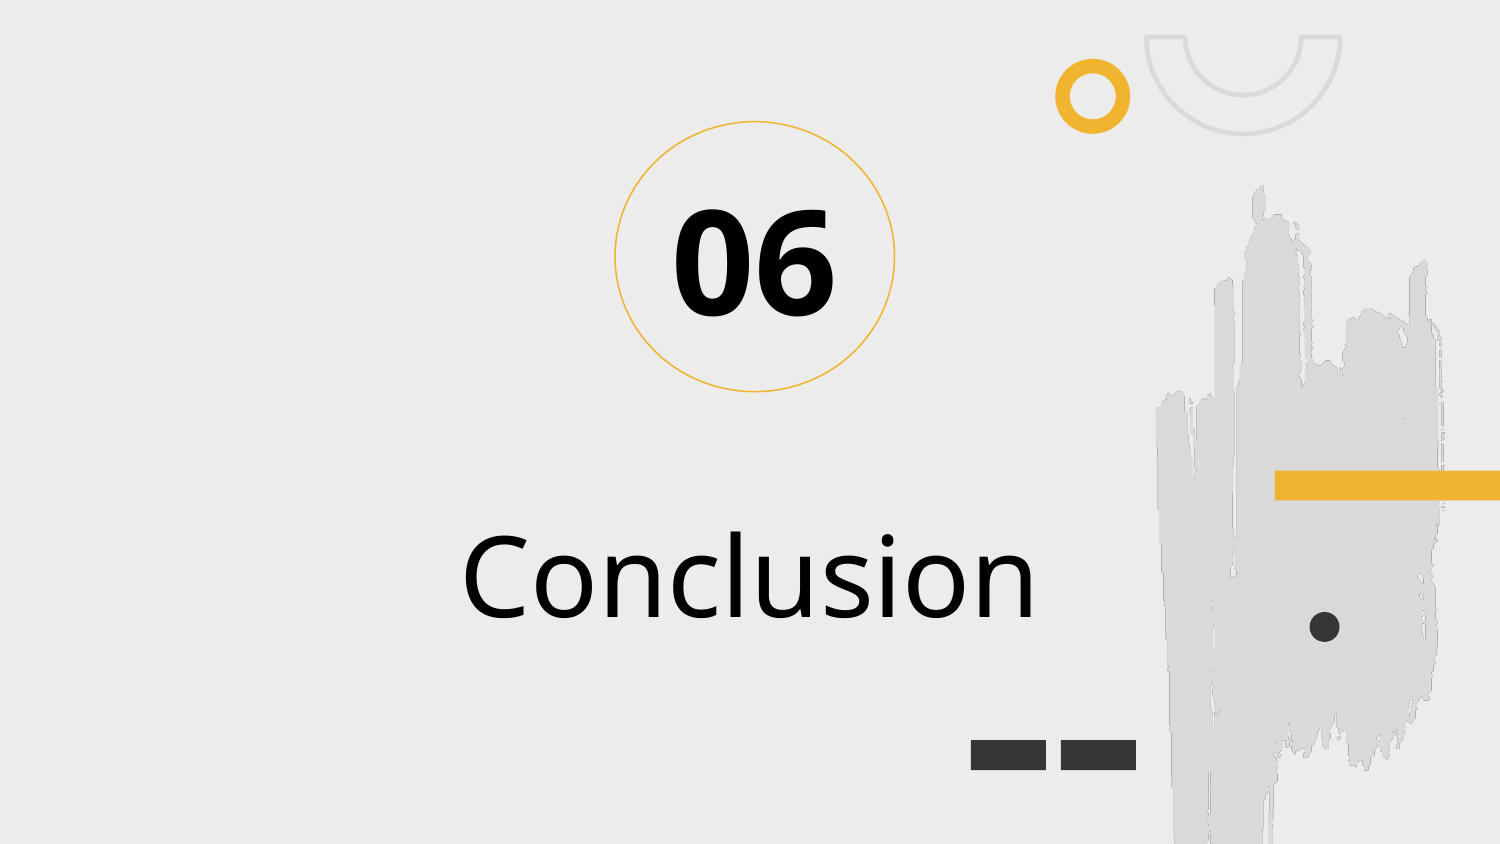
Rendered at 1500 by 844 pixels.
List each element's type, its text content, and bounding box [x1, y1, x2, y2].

title Conclusion [300, 422, 1200, 723]
title 01 [765, 121, 885, 205]
picture [1156, 186, 1445, 844]
text_box 06 [615, 121, 895, 392]
title 01 [615, 121, 744, 240]
title 01 [615, 273, 741, 392]
title 01 [769, 309, 885, 392]
